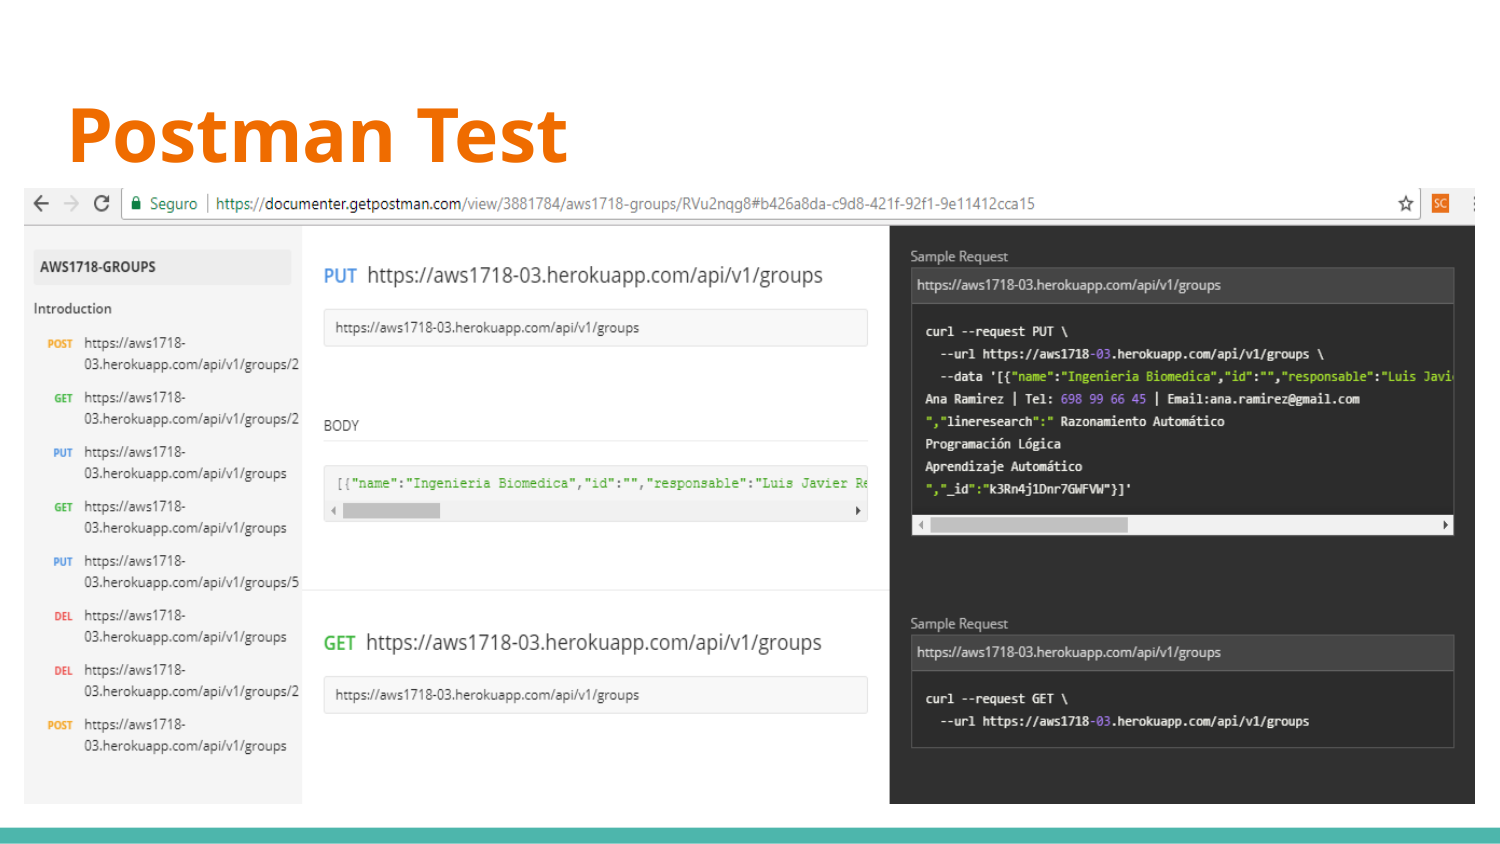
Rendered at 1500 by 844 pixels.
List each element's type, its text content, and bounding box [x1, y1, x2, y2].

picture [24, 188, 1476, 804]
title Postman Test [51, 72, 1449, 187]
